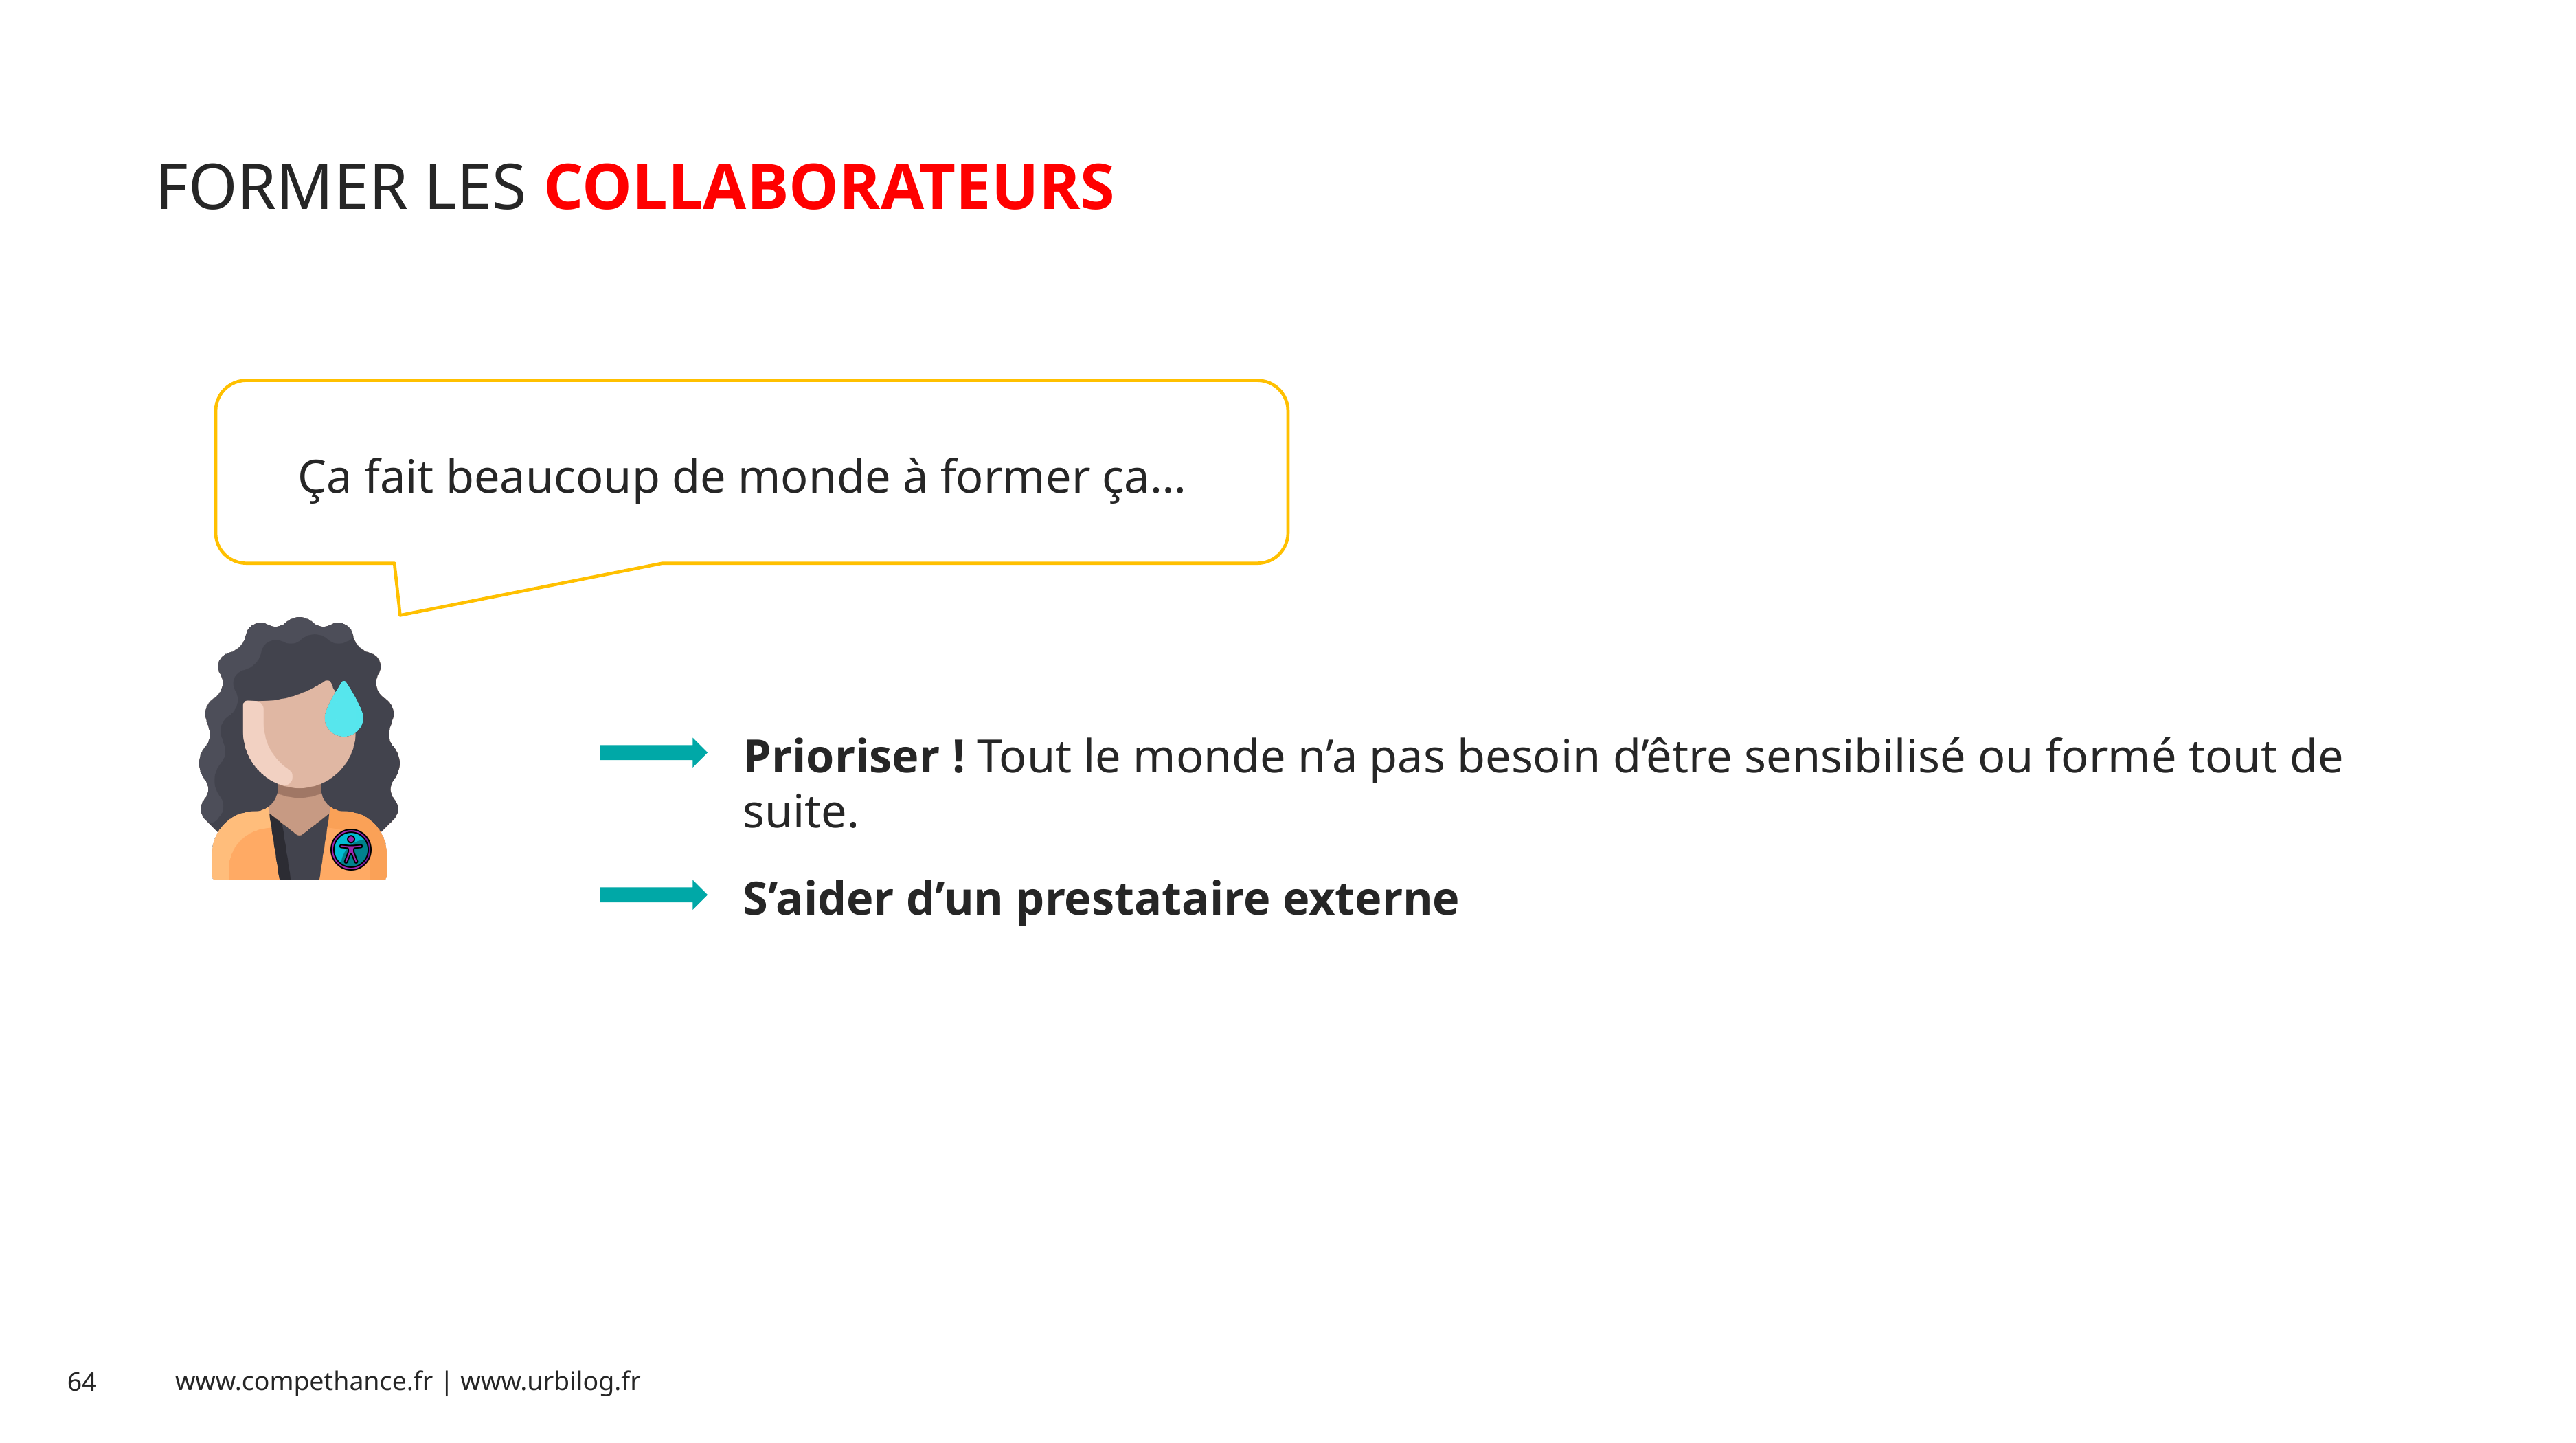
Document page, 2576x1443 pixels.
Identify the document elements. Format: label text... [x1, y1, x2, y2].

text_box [168, 616, 431, 880]
picture [324, 676, 366, 737]
text_box [600, 880, 708, 910]
title FORMER LES COLLABORATEURS [145, 149, 2372, 256]
text_box S’aider d’un prestataire externe [732, 864, 2378, 930]
text_box Prioriser ! Tout le monde n’a pas besoin d’être sensibilisé ou formé tout de suite. [732, 721, 2378, 842]
text_box [600, 737, 708, 768]
text_box [215, 380, 1289, 616]
